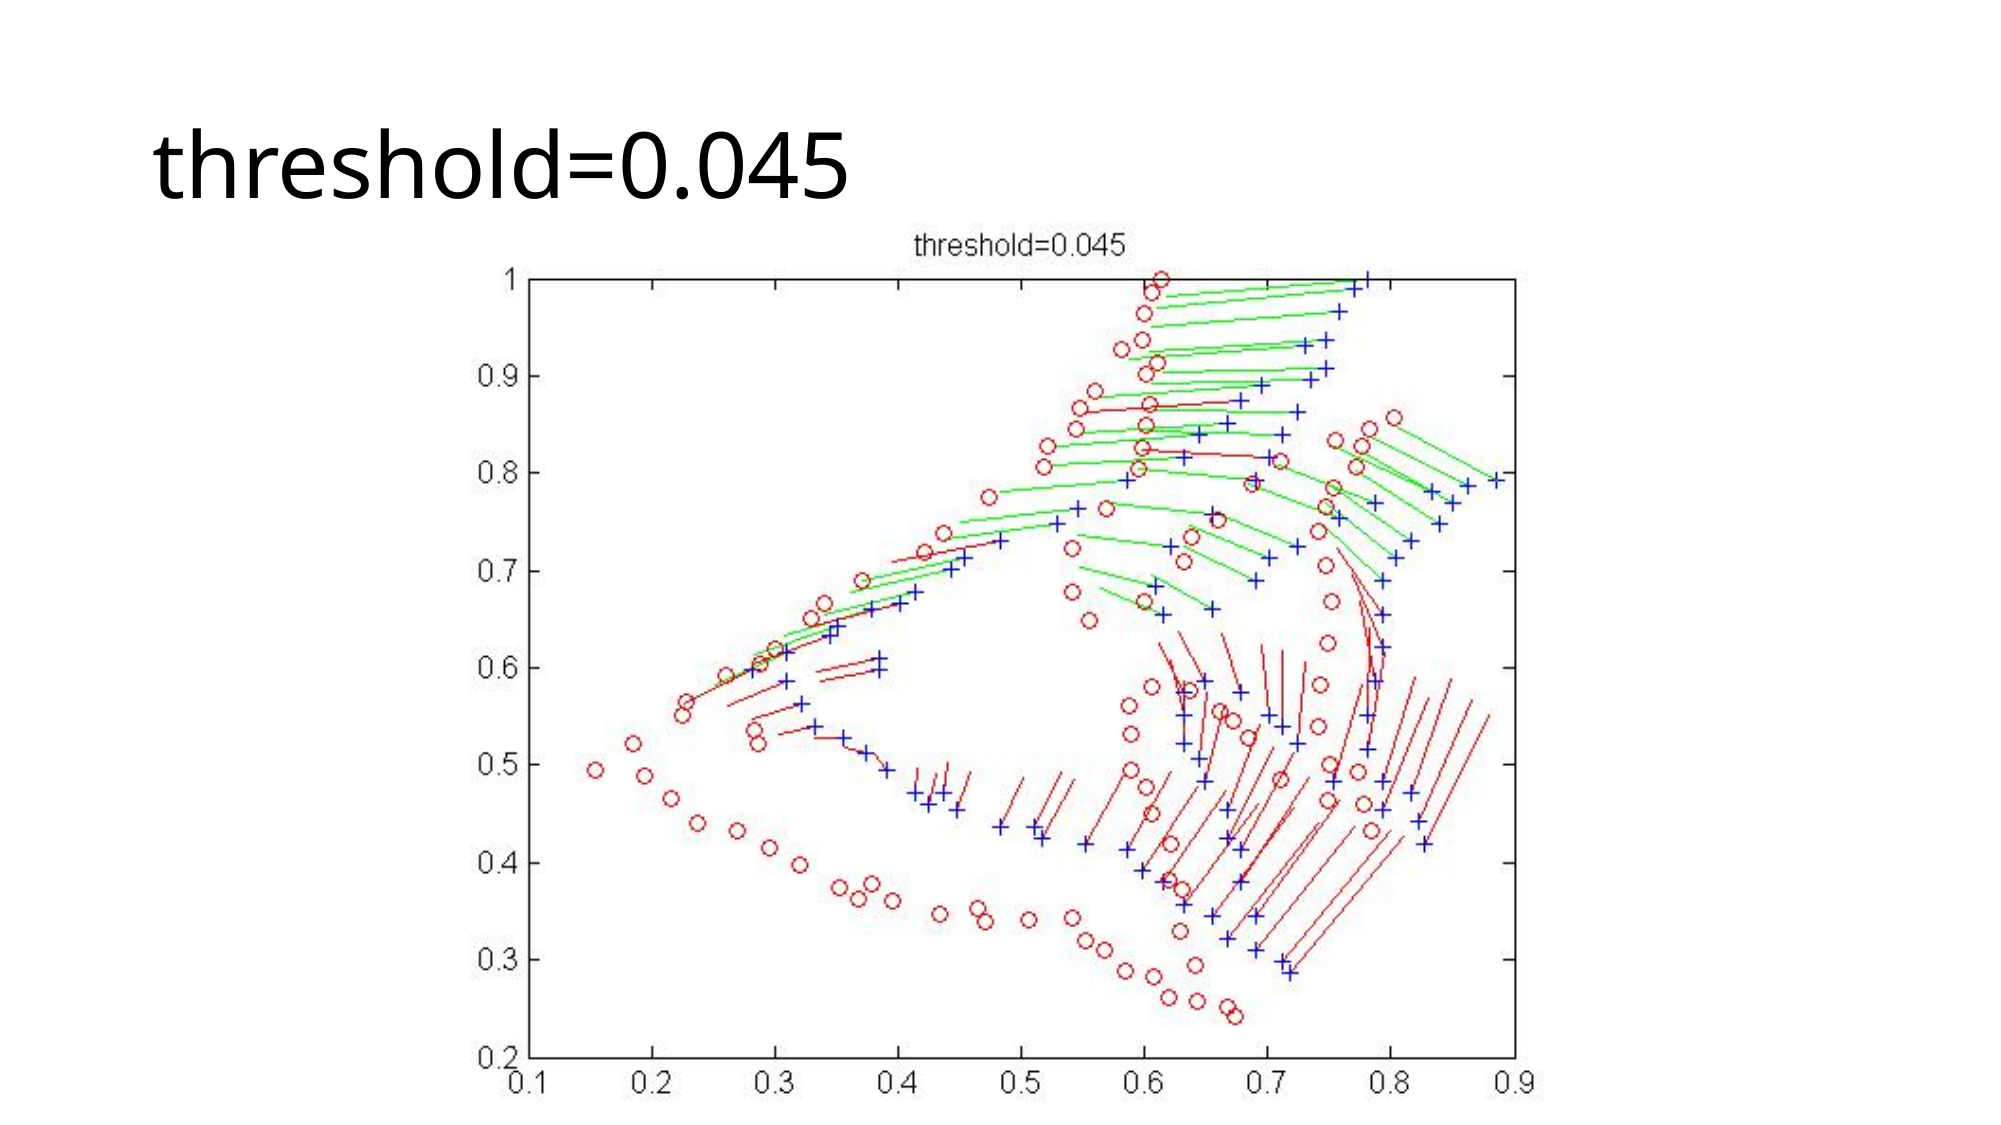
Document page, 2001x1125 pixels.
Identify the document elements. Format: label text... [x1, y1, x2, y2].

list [364, 207, 1636, 1125]
title threshold=0.045 [137, 59, 1863, 278]
